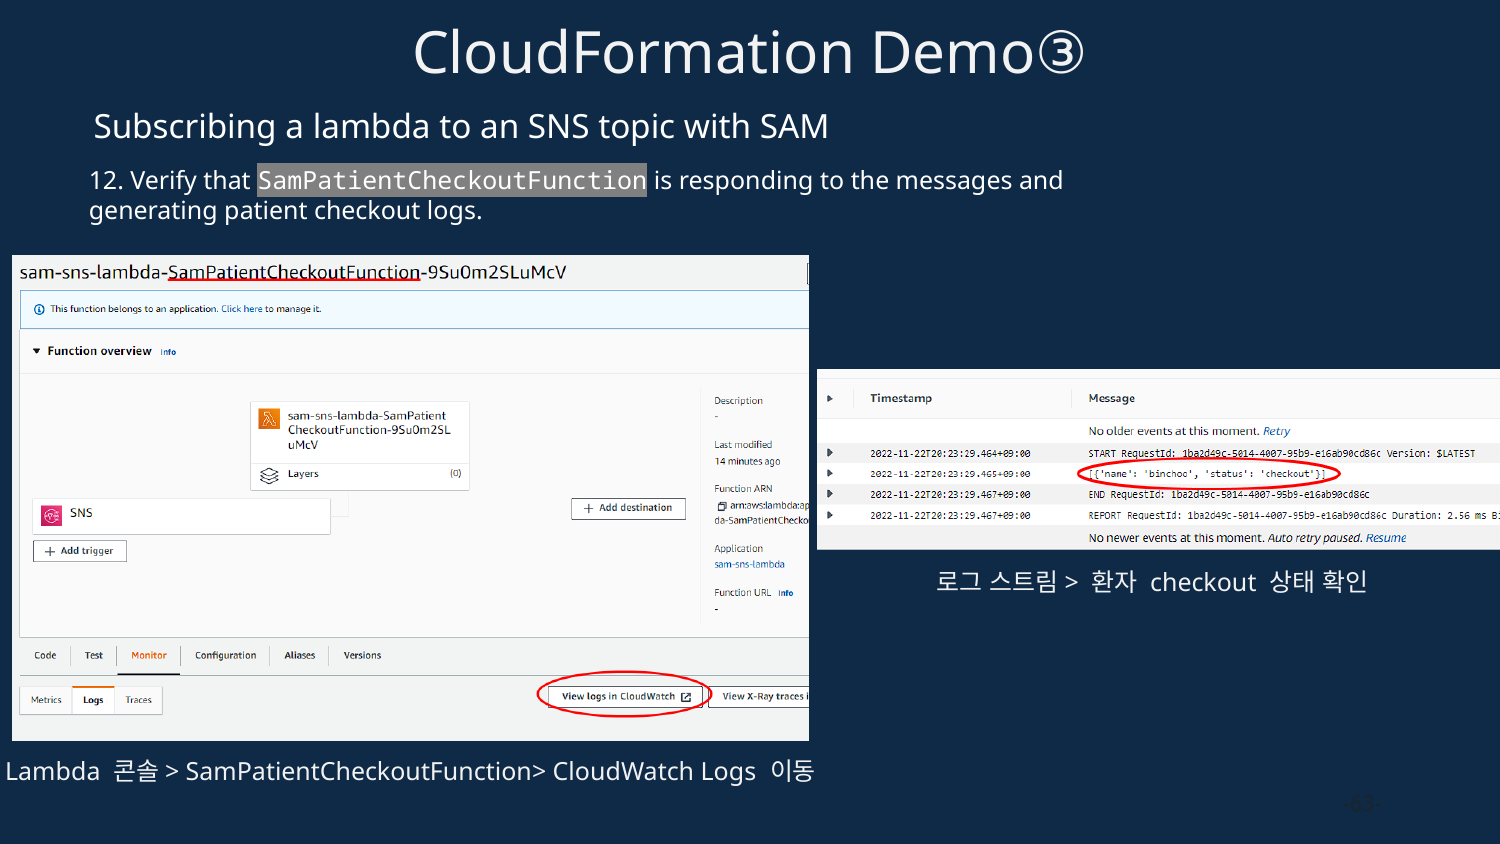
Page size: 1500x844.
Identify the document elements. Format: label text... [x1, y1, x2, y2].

text_box 12. Verify that SamPatientCheckoutFunction is responding to the messages and generating patient checkout logs. [73, 145, 1210, 240]
text_box Subscribing a lambda to an SNS topic with SAM [78, 90, 1345, 185]
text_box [520, 369, 1500, 646]
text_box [0, 255, 1043, 835]
text_box CloudFormation Demo③ [118, 0, 1382, 94]
slide_number -63- [1059, 782, 1397, 828]
